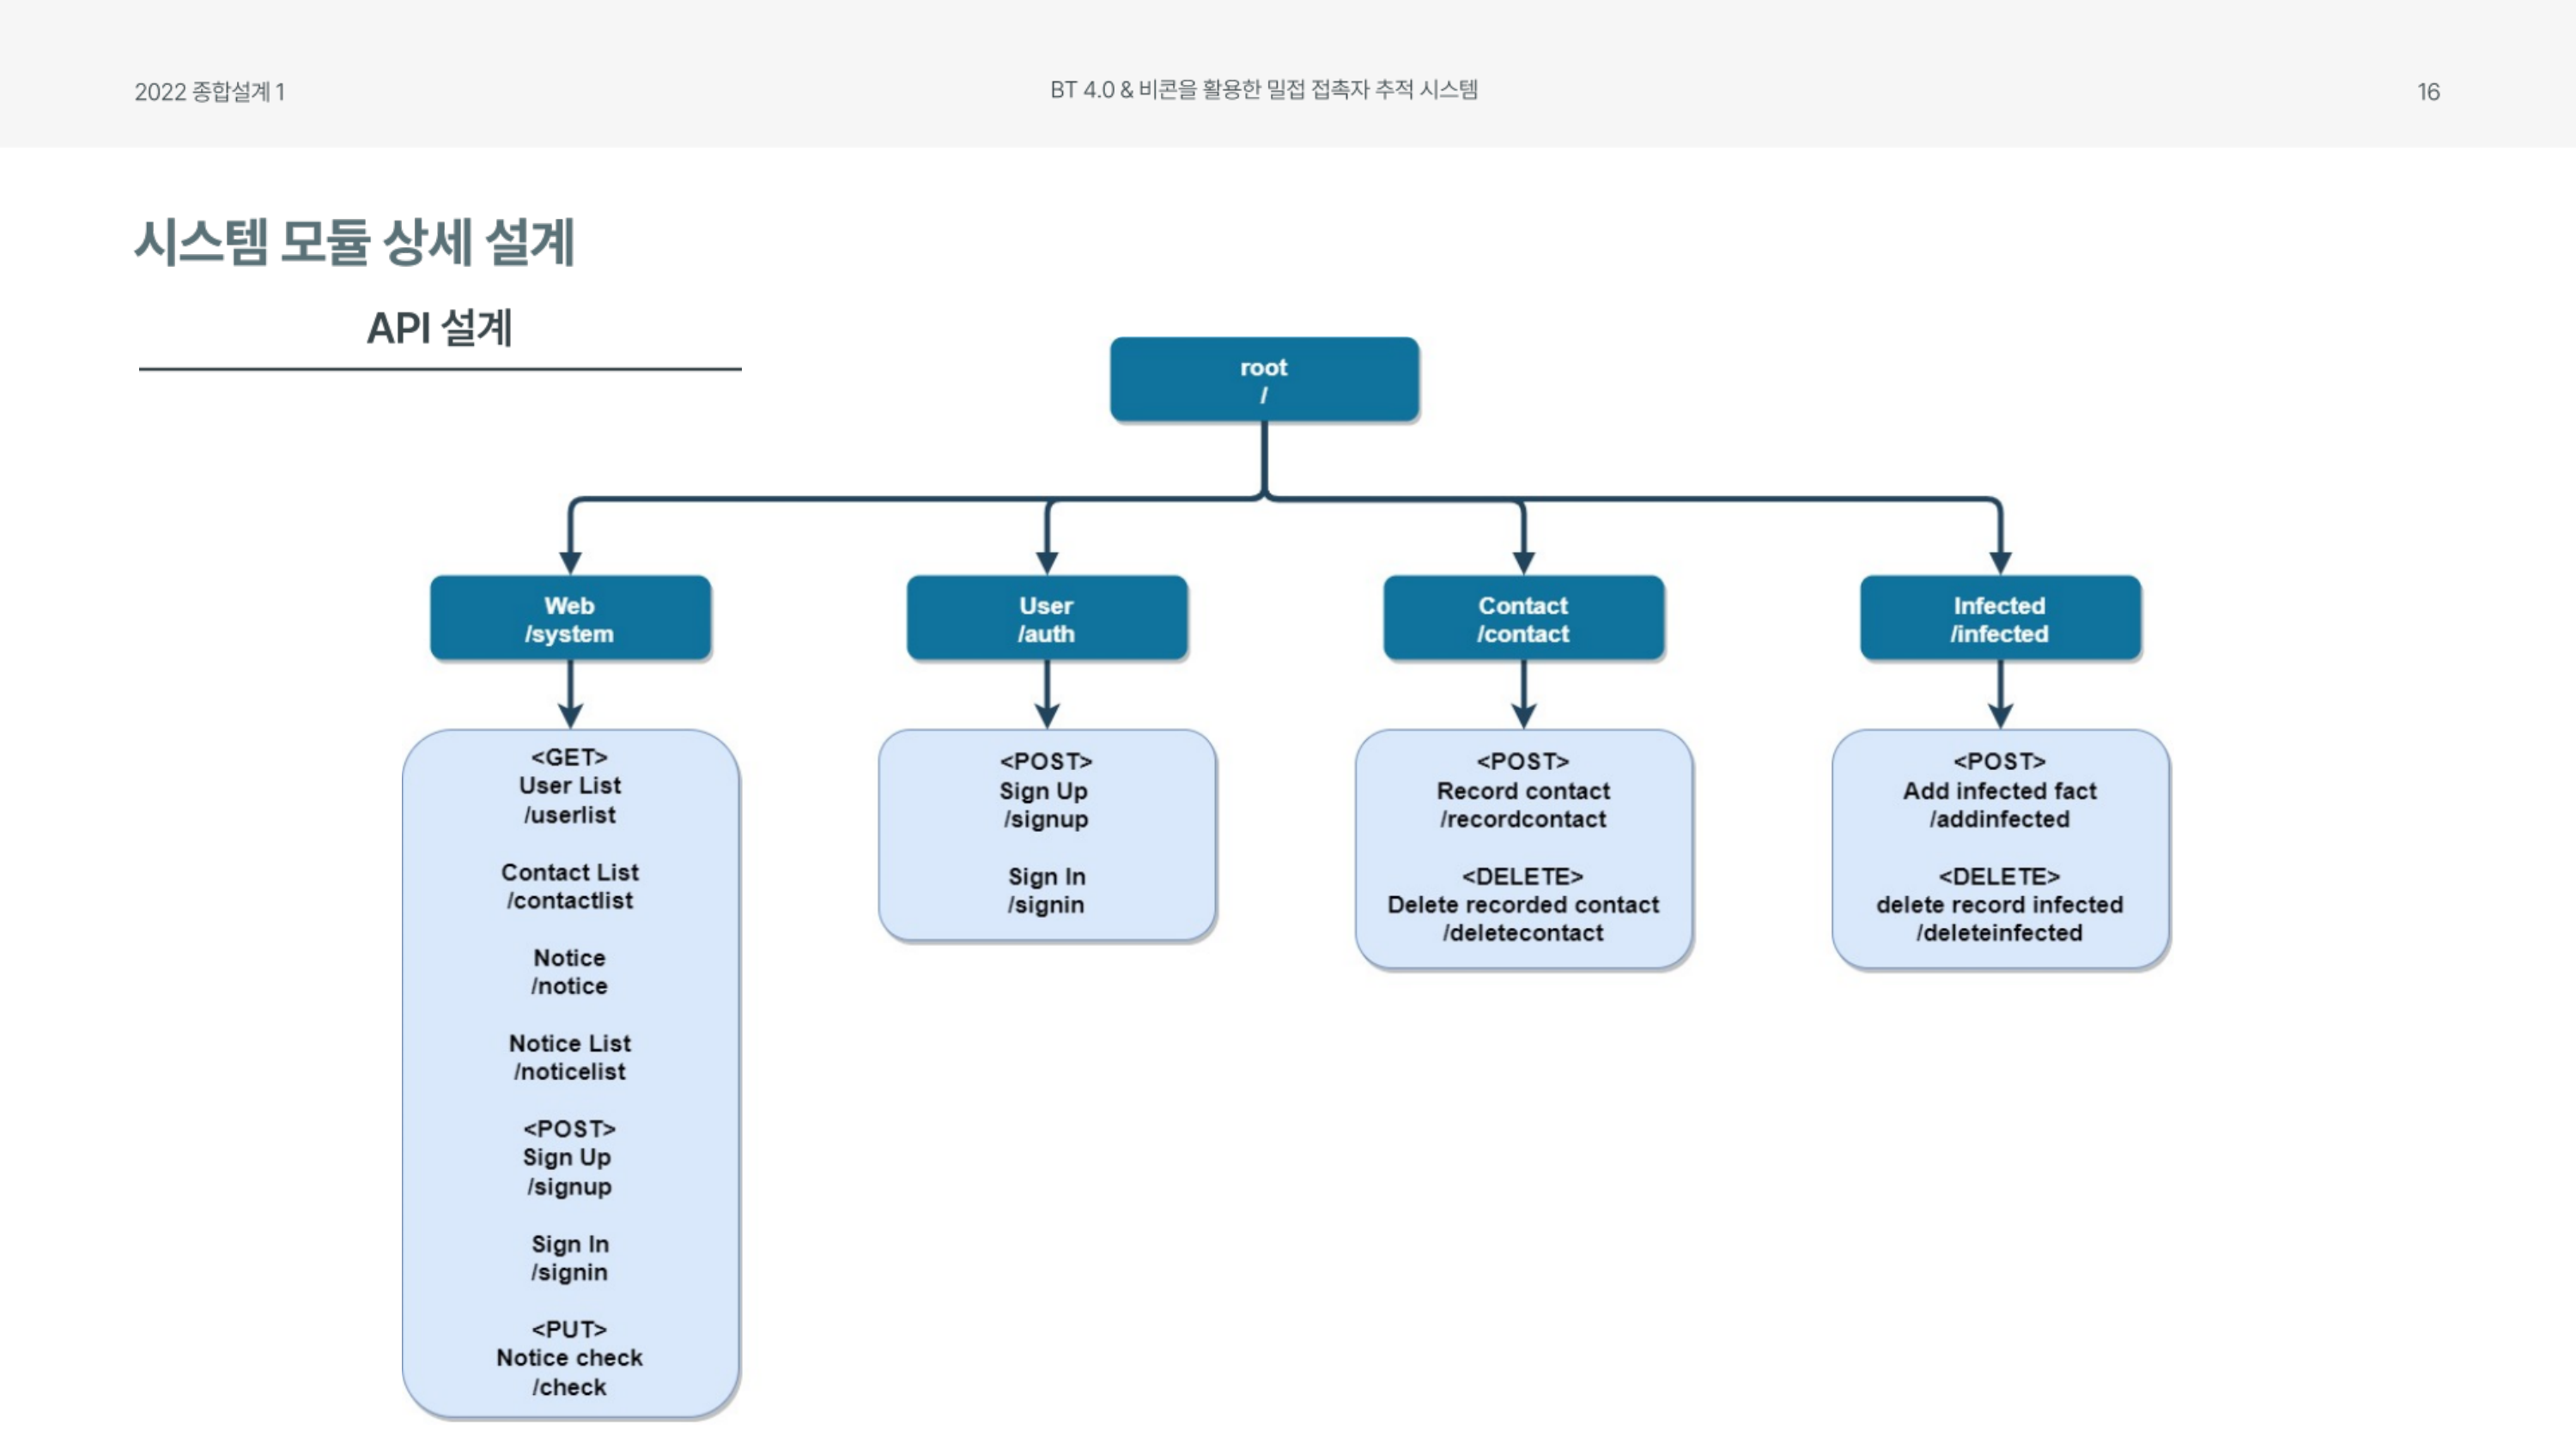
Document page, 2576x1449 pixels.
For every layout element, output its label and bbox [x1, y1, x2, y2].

picture [130, 71, 294, 112]
text_box [401, 336, 2174, 1425]
picture [98, 197, 598, 367]
text_box [104, 297, 777, 377]
picture [1018, 70, 1488, 111]
picture [2257, 71, 2451, 111]
text_box [0, 0, 2576, 148]
